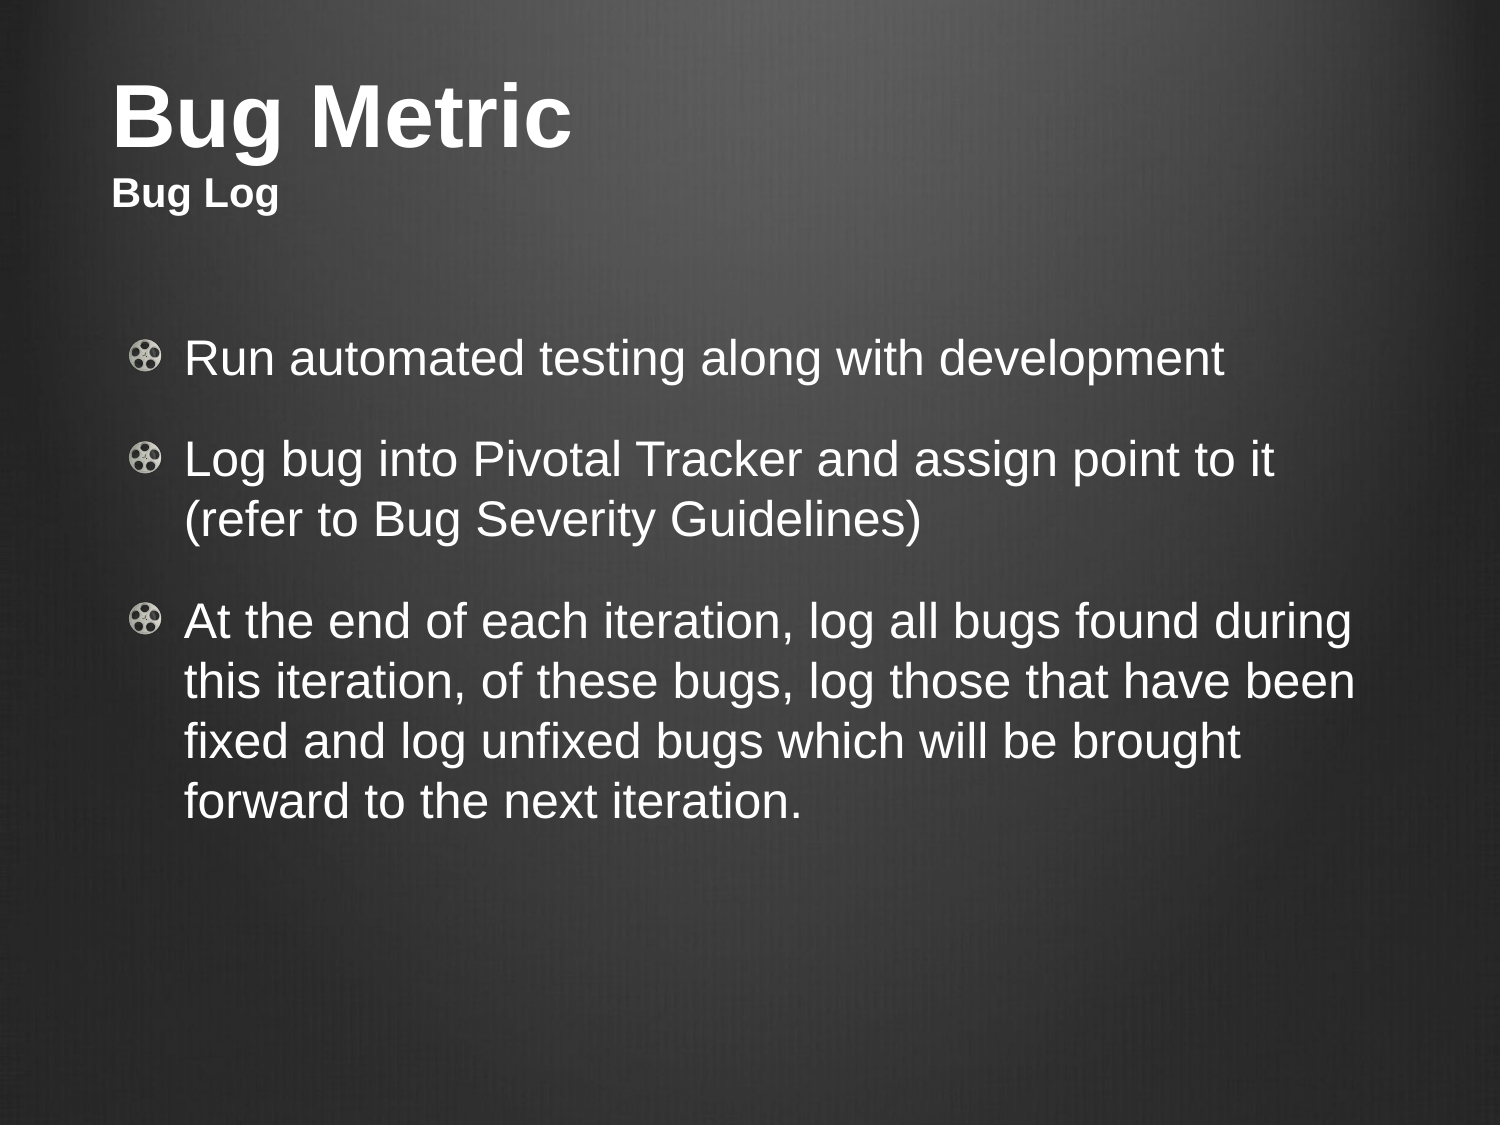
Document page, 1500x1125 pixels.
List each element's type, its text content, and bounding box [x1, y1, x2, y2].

picture [127, 439, 163, 475]
picture [127, 600, 163, 636]
title Bug Metric Bug Log [95, 19, 1371, 255]
picture [127, 337, 163, 373]
text_box Run automated testing along with development Log bug into Pivotal Tracker and assign point to it (refer to Bug Severity Guidelines) At the end of each iteration, log all bugs found during this iteration, of these bugs, log those that have been fixed and log unfixed bugs which will be brought forward to the next iteration. [112, 317, 1388, 1025]
